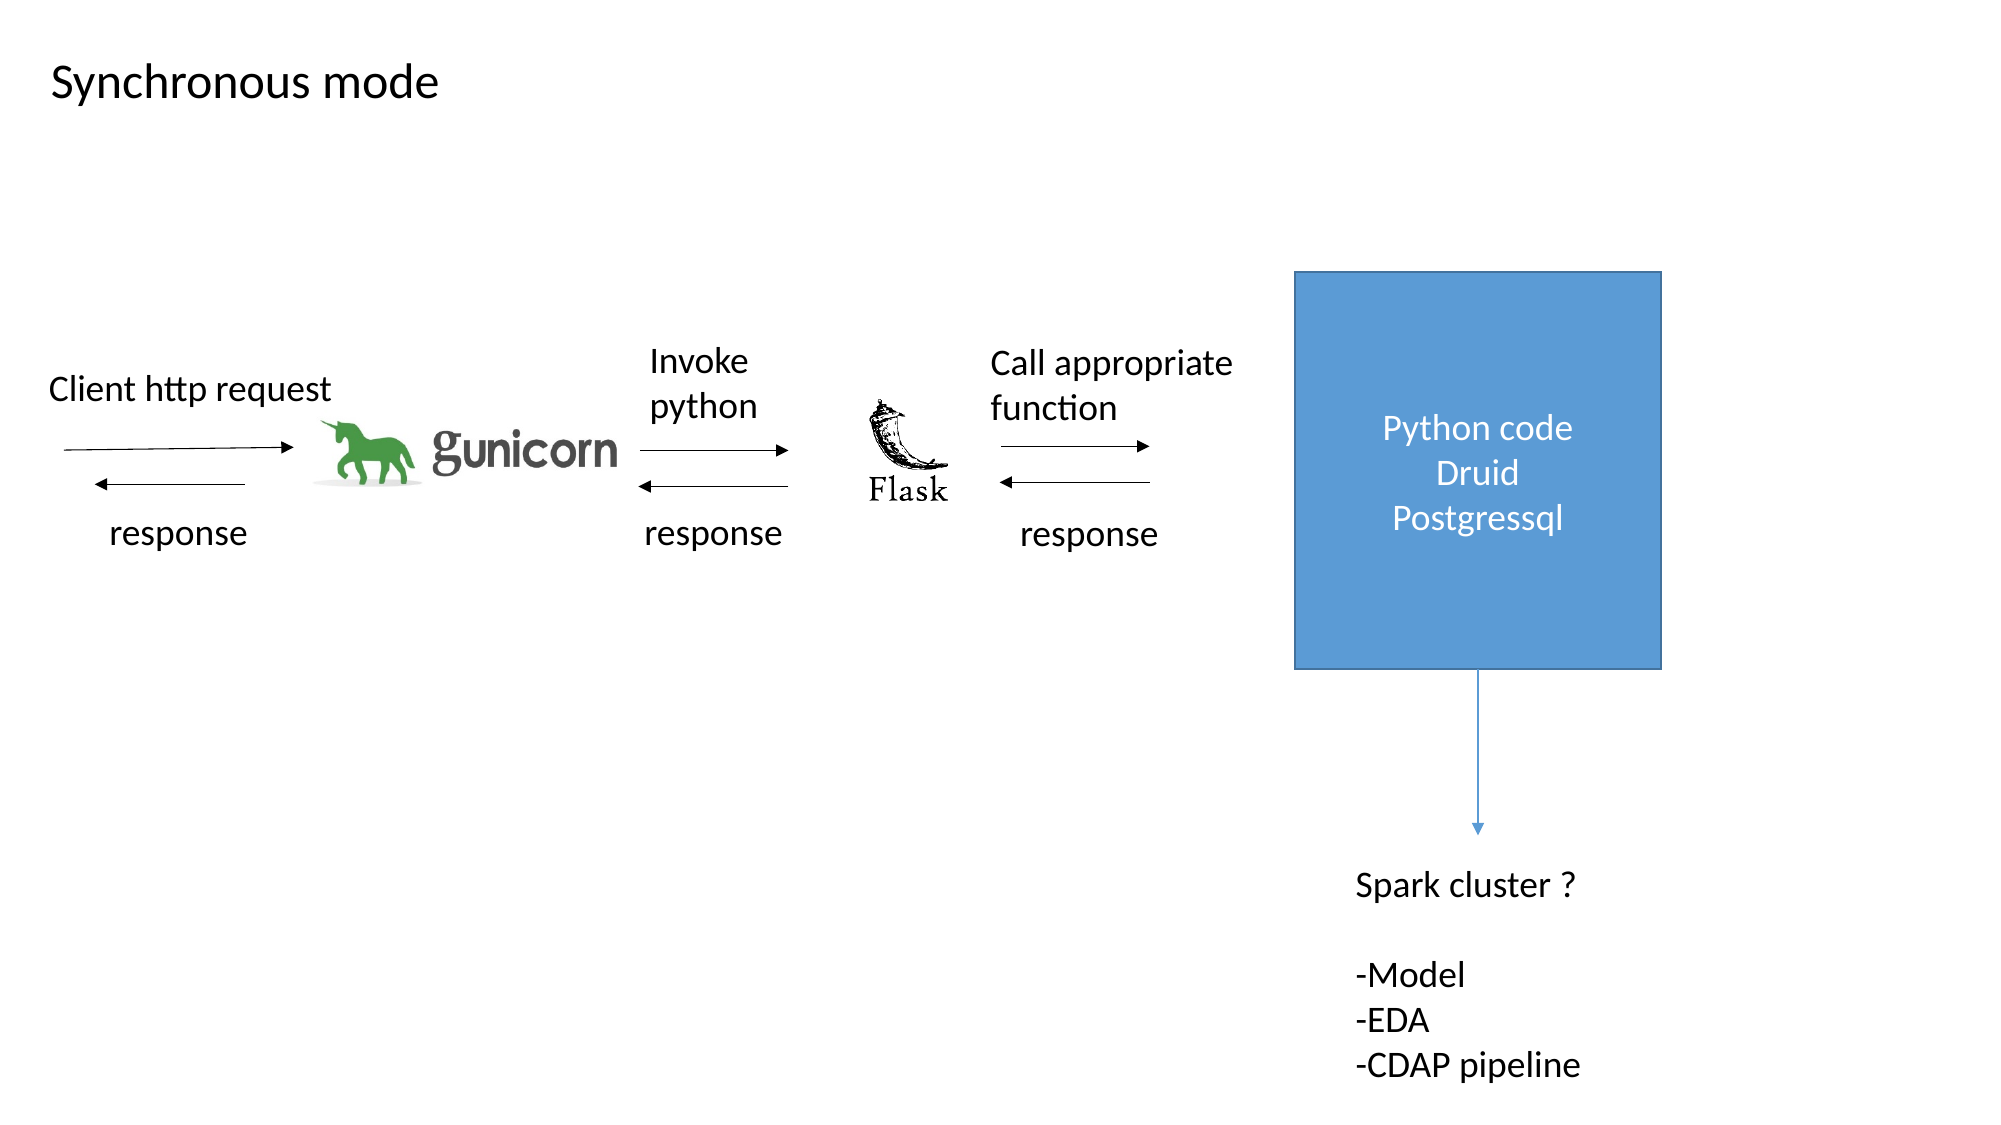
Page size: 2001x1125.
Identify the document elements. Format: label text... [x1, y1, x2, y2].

text_box Spark cluster ? -Model -EDA -CDAP pipeline [1340, 852, 1616, 1093]
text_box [63, 447, 294, 451]
picture [299, 410, 630, 495]
text_box Call appropriate function [975, 330, 1270, 436]
text_box response [629, 500, 803, 560]
text_box response [94, 500, 294, 560]
picture [841, 399, 976, 501]
text_box Synchronous mode [36, 40, 455, 116]
text_box Invoke python [634, 328, 799, 434]
text_box response [1005, 501, 1198, 562]
text_box Client http request [33, 356, 364, 417]
text_box Python code Druid Postgressql [1294, 271, 1662, 670]
